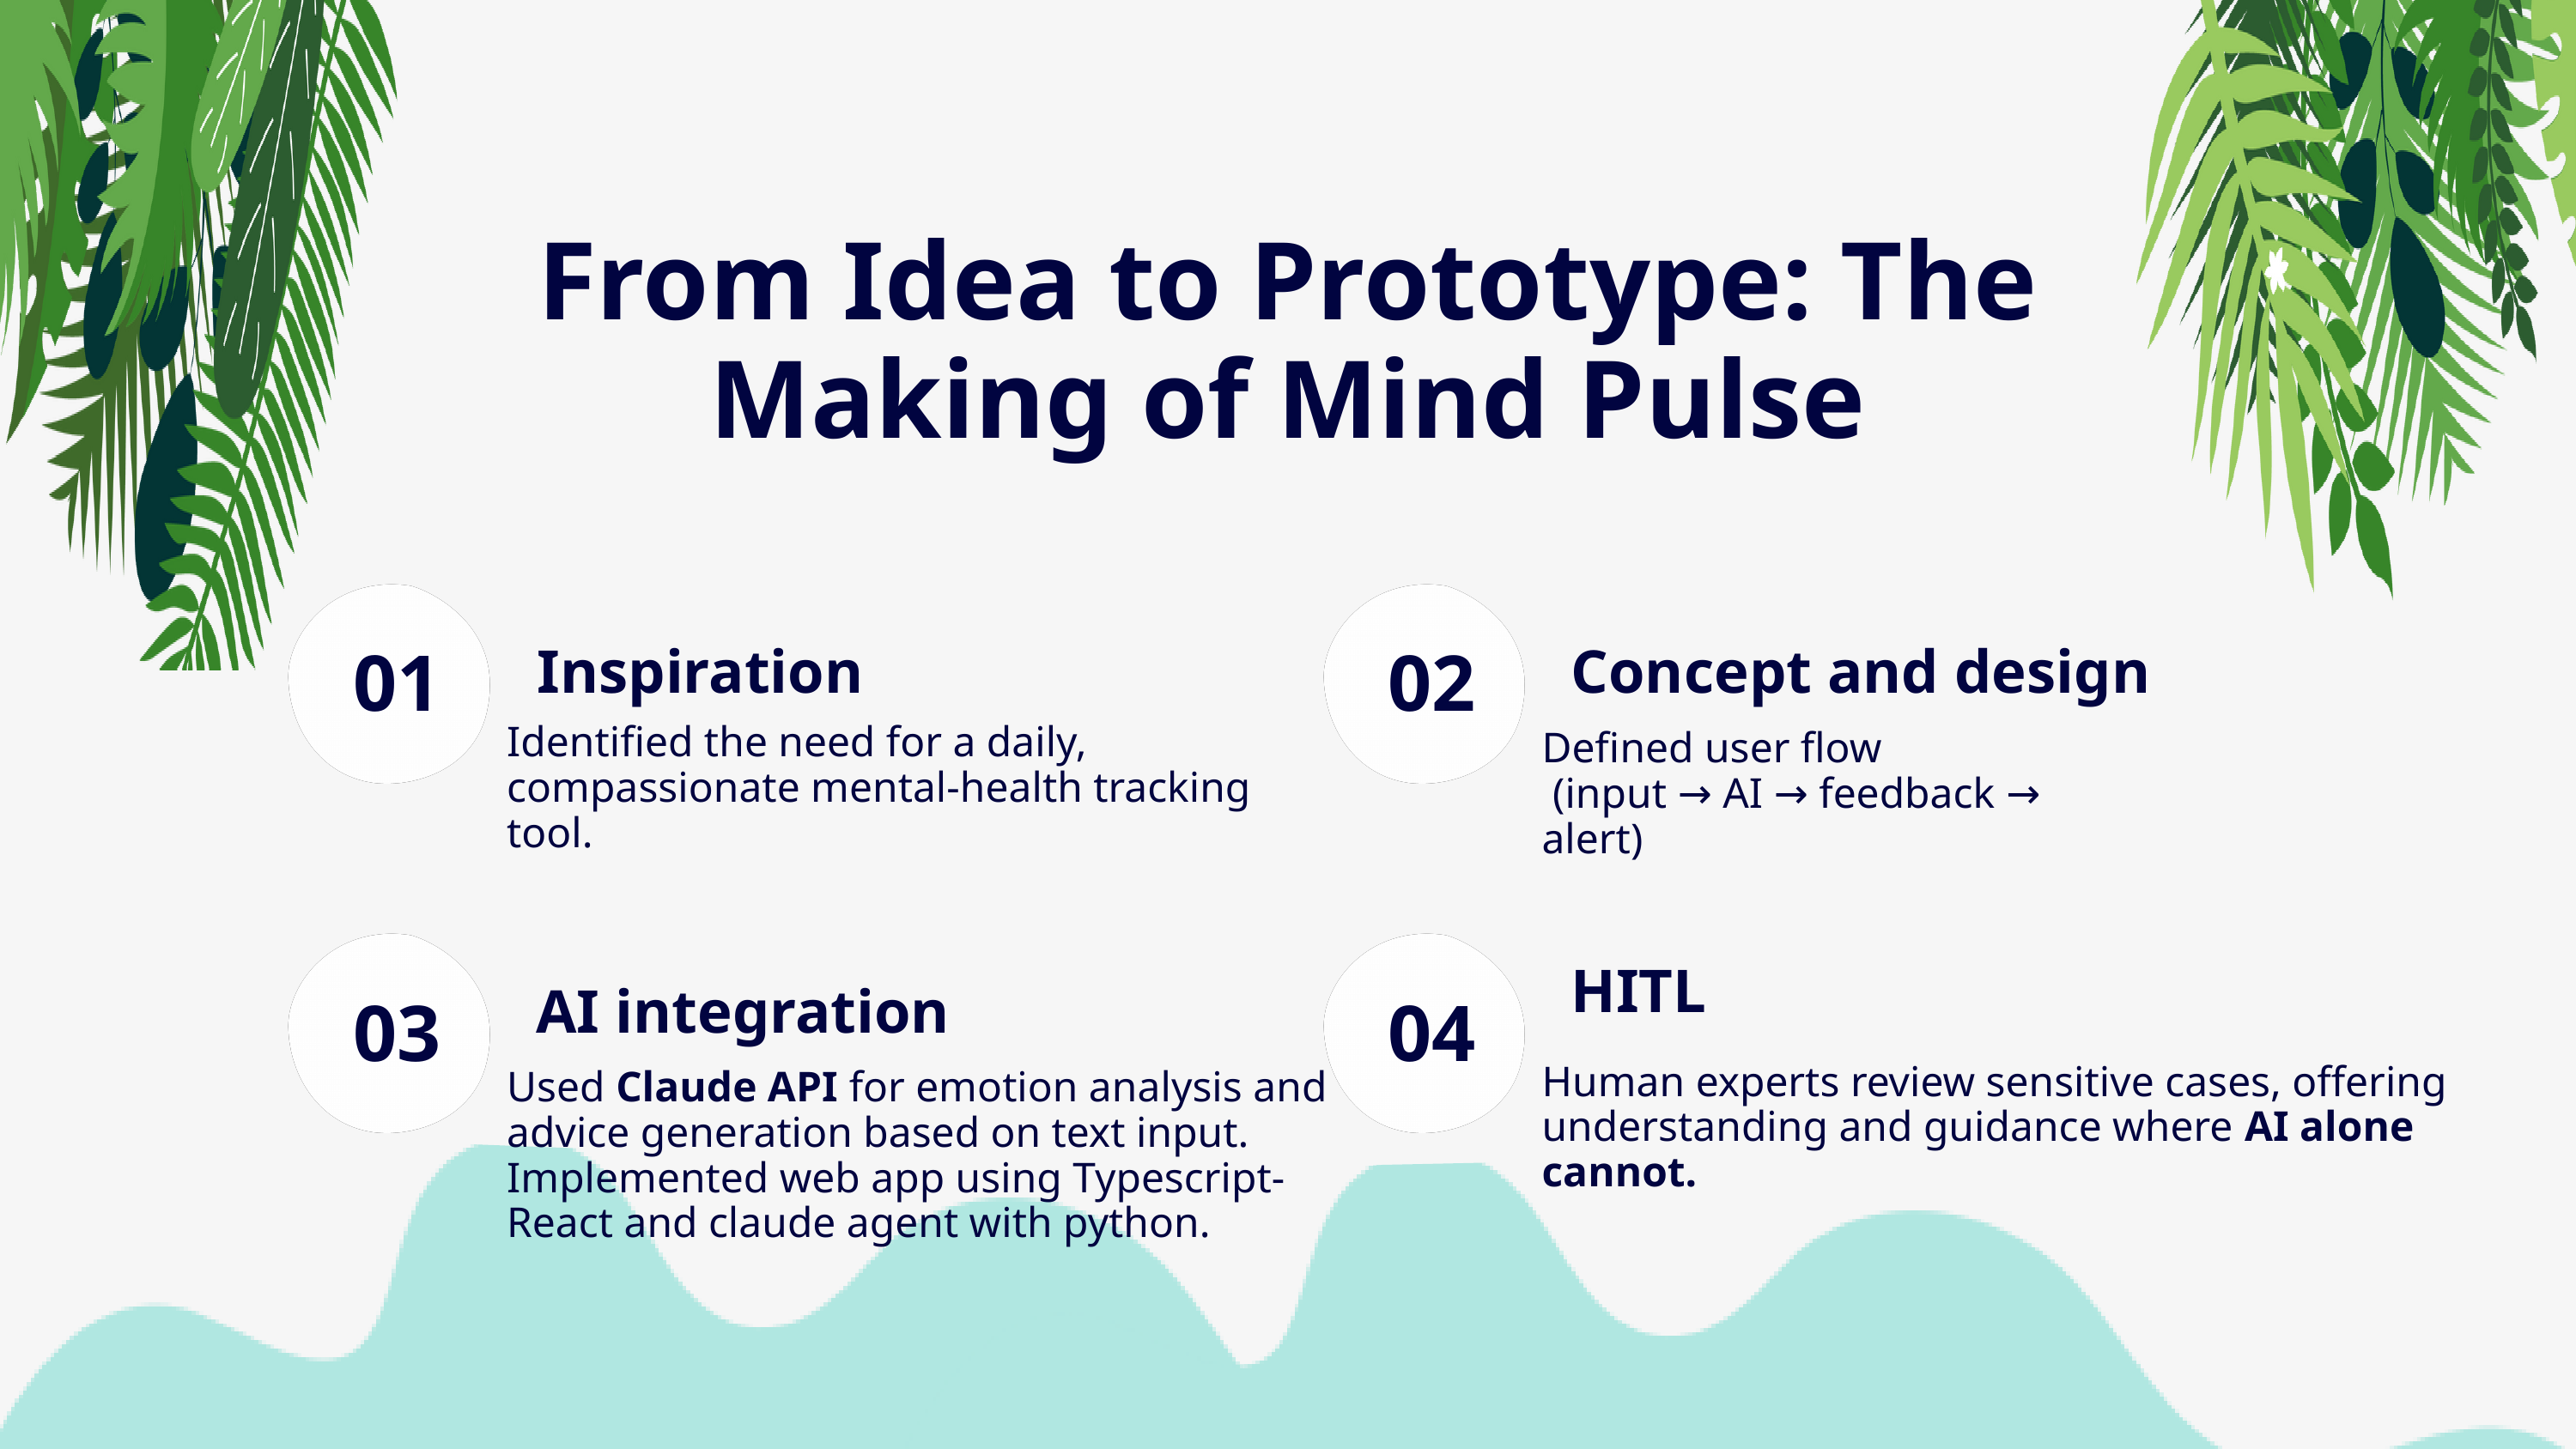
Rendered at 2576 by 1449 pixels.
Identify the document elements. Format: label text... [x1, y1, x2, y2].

text_box [1322, 925, 1542, 1137]
text_box Used Claude API for emotion analysis and advice generation based on text input. Implemented web app using Typescript-React and claude agent with python. [507, 1064, 1354, 1292]
text_box Human experts review sensitive cases, offering understanding and guidance where AI alone cannot. [1541, 1059, 2576, 1196]
text_box 02 [1353, 642, 1510, 727]
text_box [287, 575, 507, 787]
text_box HITL [1571, 959, 2323, 1025]
text_box [1322, 575, 1542, 787]
text_box 04 [1353, 991, 1510, 1077]
text_box 01 [325, 642, 470, 727]
text_box Defined user flow (input → AI → feedback → alert) [1541, 725, 2114, 907]
text_box AI integration [536, 979, 1287, 1046]
text_box [803, 1161, 2576, 1449]
text_box From Idea to Prototype: The Making of Mind Pulse [439, 223, 2137, 460]
text_box [2136, 0, 2576, 606]
text_box Inspiration [537, 640, 1288, 706]
text_box [0, 1126, 805, 1449]
text_box 03 [325, 991, 470, 1077]
text_box Concept and design [1571, 640, 2323, 706]
text_box [0, 0, 398, 670]
text_box Identified the need for a daily, compassionate mental-health tracking tool. [507, 719, 1257, 901]
text_box [287, 925, 507, 1137]
